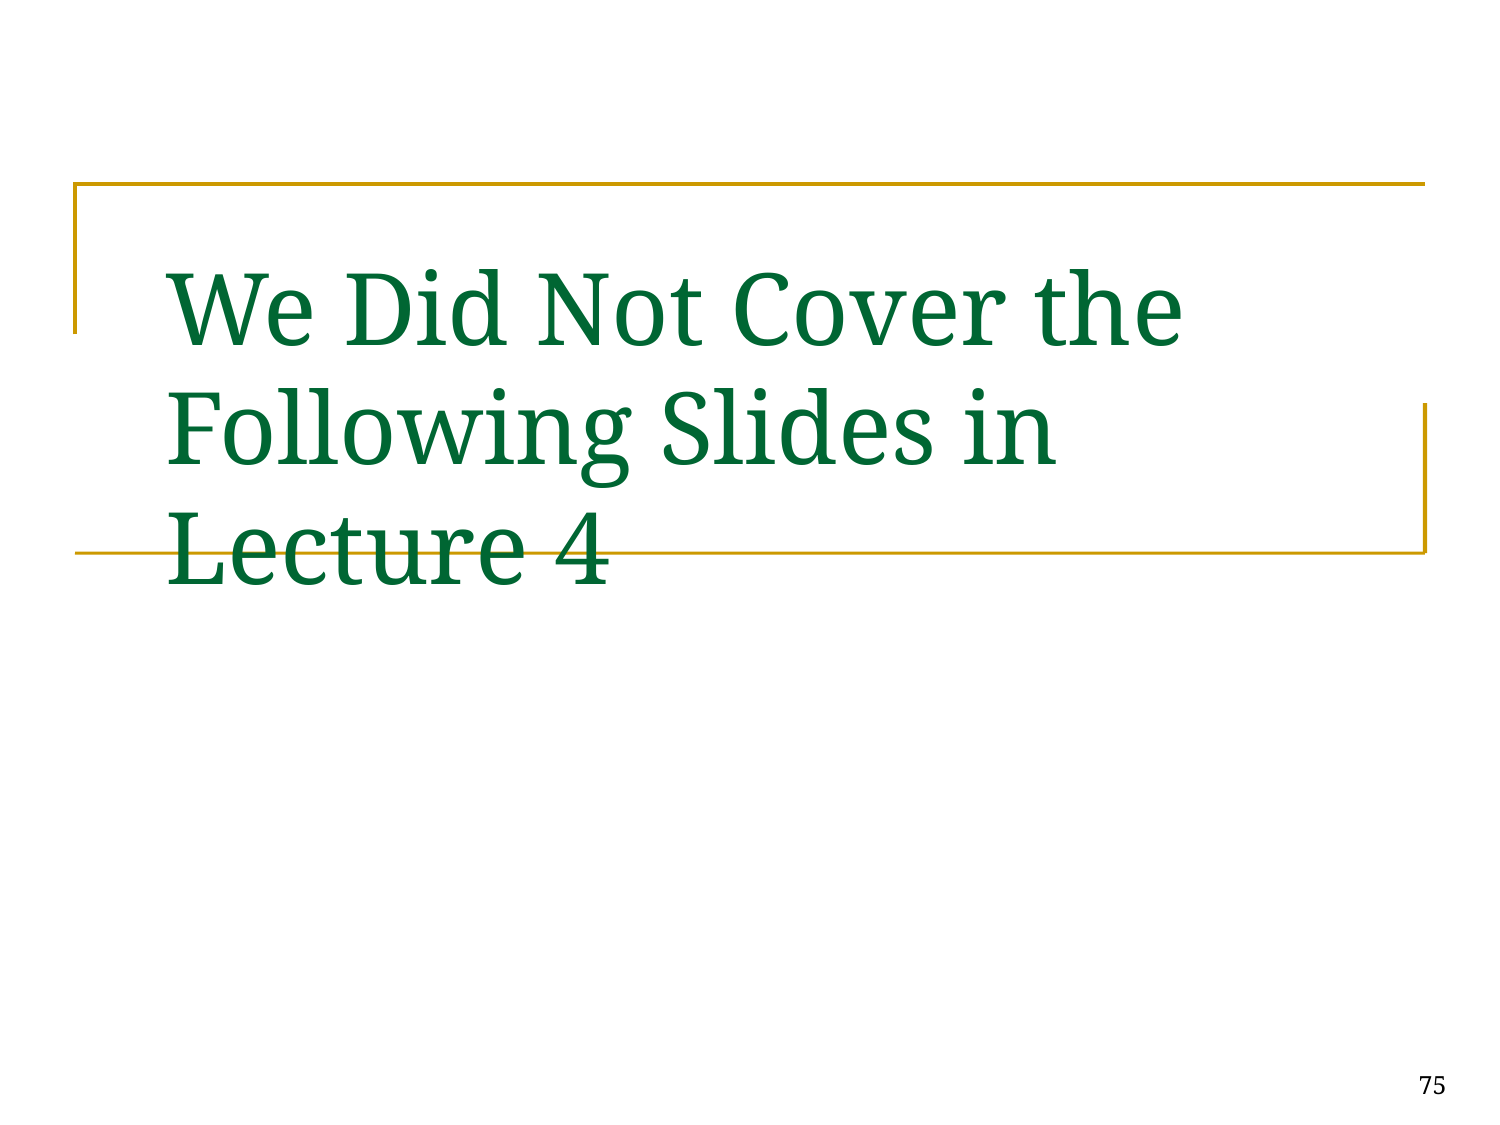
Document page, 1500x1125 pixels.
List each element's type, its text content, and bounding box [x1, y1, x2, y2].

slide_number 75 [1111, 1036, 1462, 1112]
title We Did Not Cover the Following Slides in Lecture 4 [150, 237, 1450, 525]
